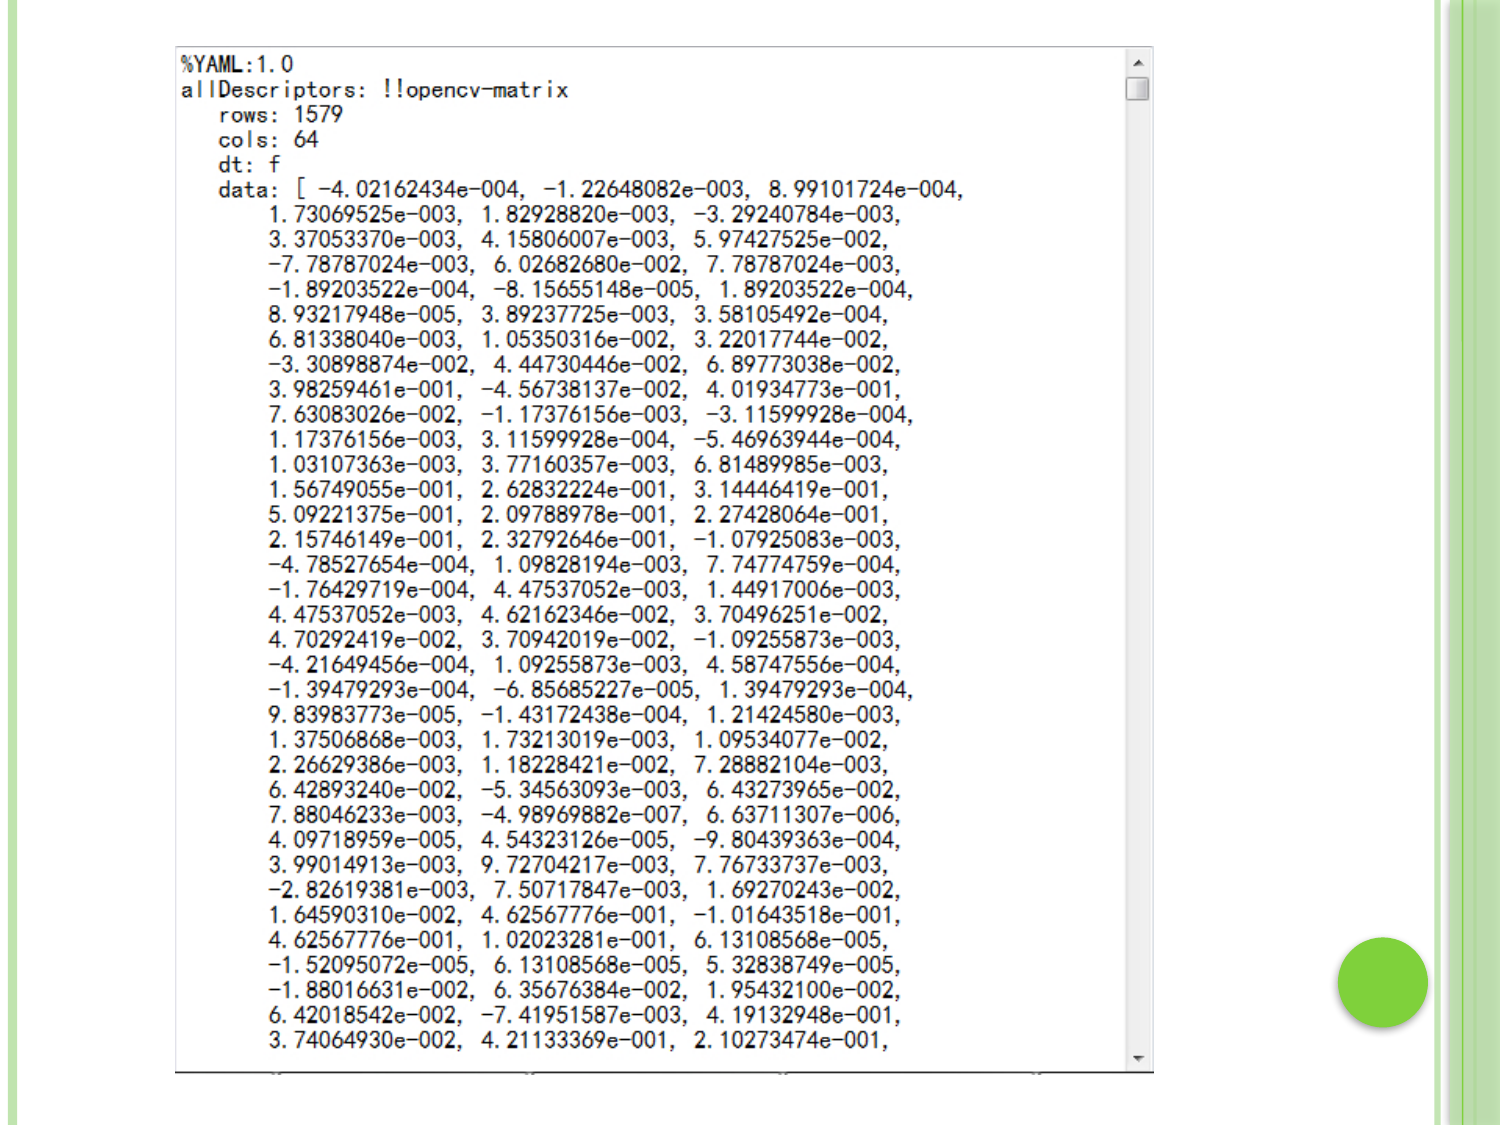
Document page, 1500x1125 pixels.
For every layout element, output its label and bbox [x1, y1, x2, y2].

picture [175, 46, 1155, 1076]
